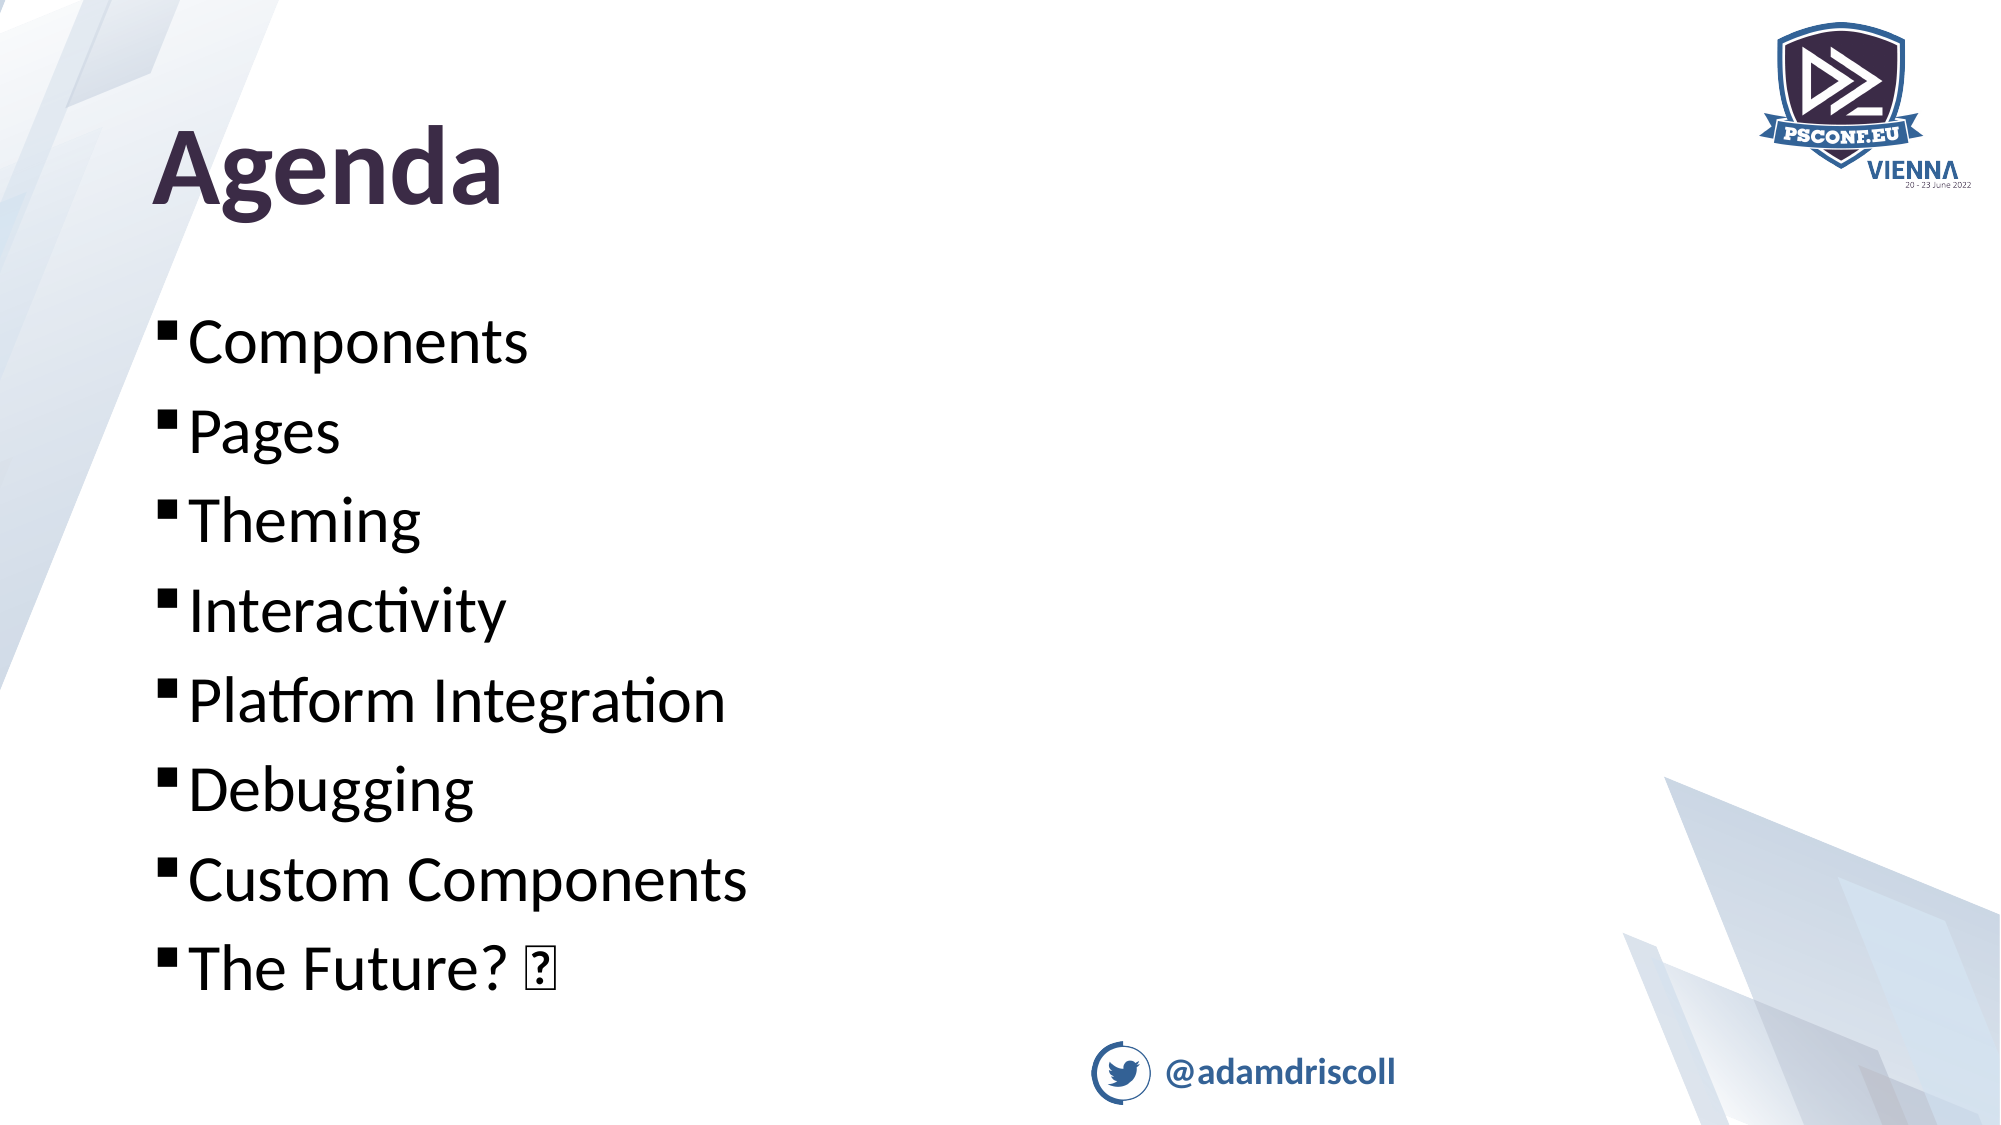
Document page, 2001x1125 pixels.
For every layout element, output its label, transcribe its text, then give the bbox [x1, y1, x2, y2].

title Agenda [137, 59, 1735, 278]
list Components Pages Theming Interactivity Platform Integration Debugging Custom Components The Future? 🤔 [137, 299, 1863, 1014]
picture [0, 0, 2000, 1125]
